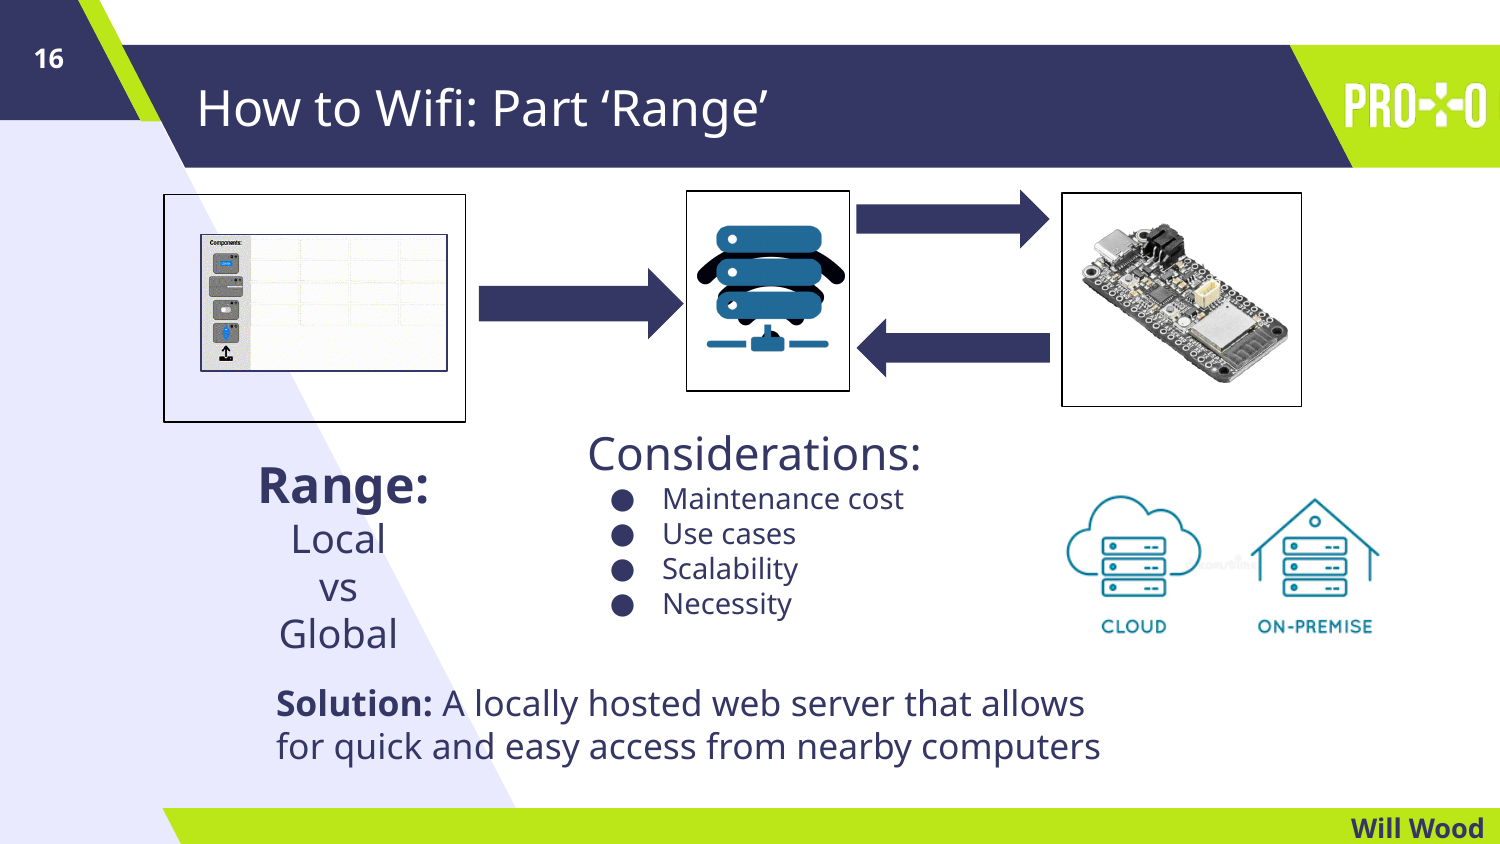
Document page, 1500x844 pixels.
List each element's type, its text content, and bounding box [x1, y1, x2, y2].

text_box [163, 194, 466, 422]
picture [201, 235, 447, 371]
text_box [1061, 193, 1302, 407]
slide_number ‹#› [0, 0, 98, 121]
picture [1031, 469, 1416, 660]
text_box Will Wood [889, 796, 1500, 844]
text_box [478, 268, 684, 340]
text_box [856, 189, 1050, 249]
text_box Range: Local vs Global [201, 438, 486, 667]
text_box [686, 190, 850, 392]
picture [1081, 223, 1288, 383]
text_box Solution: A locally hosted web server that allows for quick and easy access from nearby computers [261, 666, 1132, 775]
picture [1304, 55, 1500, 159]
text_box [856, 318, 1050, 378]
title How to Wifi: Part ‘Range’ [181, 45, 1285, 169]
picture [693, 215, 845, 363]
text_box Considerations: Maintenance cost Use cases Scalability Necessity [572, 410, 986, 666]
